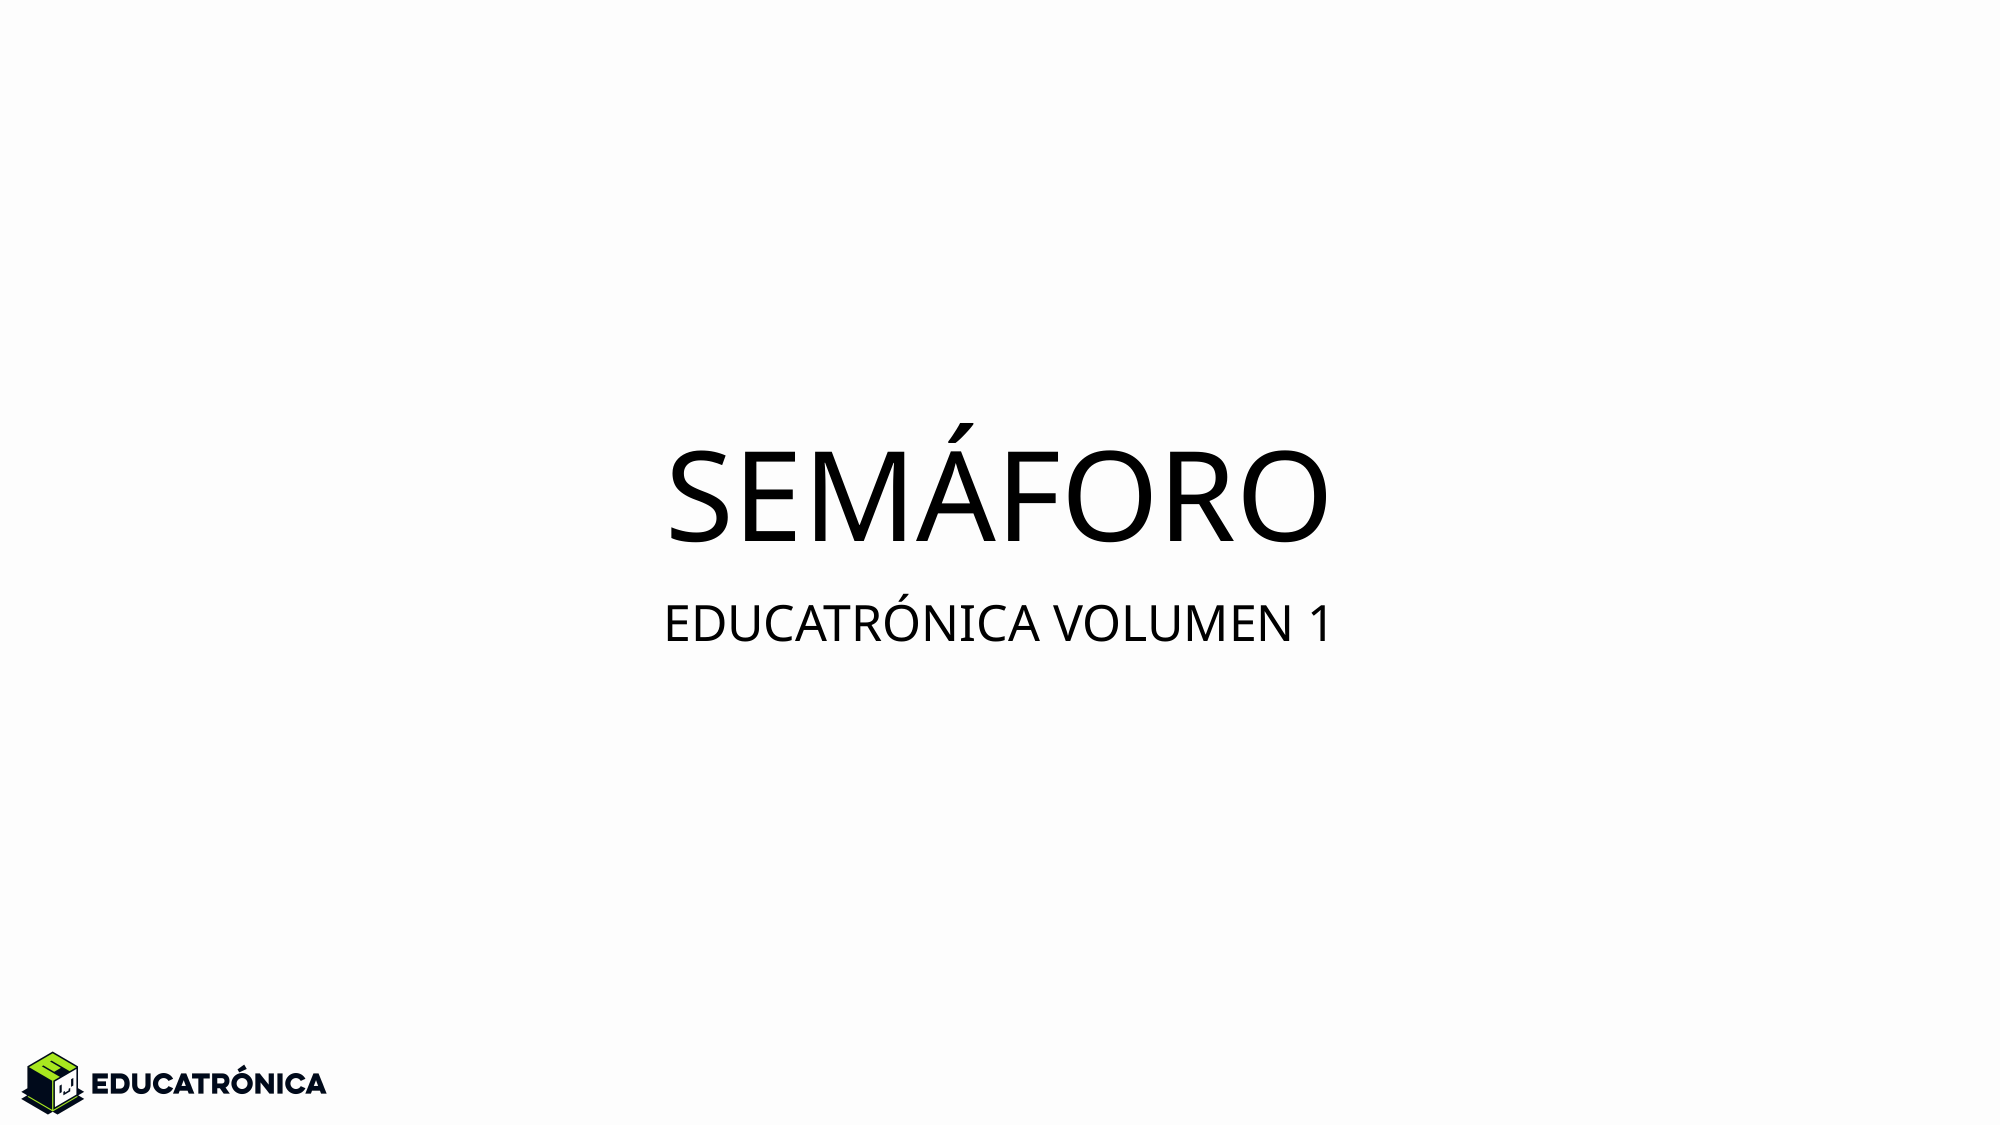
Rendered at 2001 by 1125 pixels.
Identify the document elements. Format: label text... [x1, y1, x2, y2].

subtitle EDUCATRÓNICA VOLUMEN 1 [249, 590, 1750, 863]
title SEMÁFORO [249, 184, 1750, 576]
picture [19, 1048, 330, 1118]
